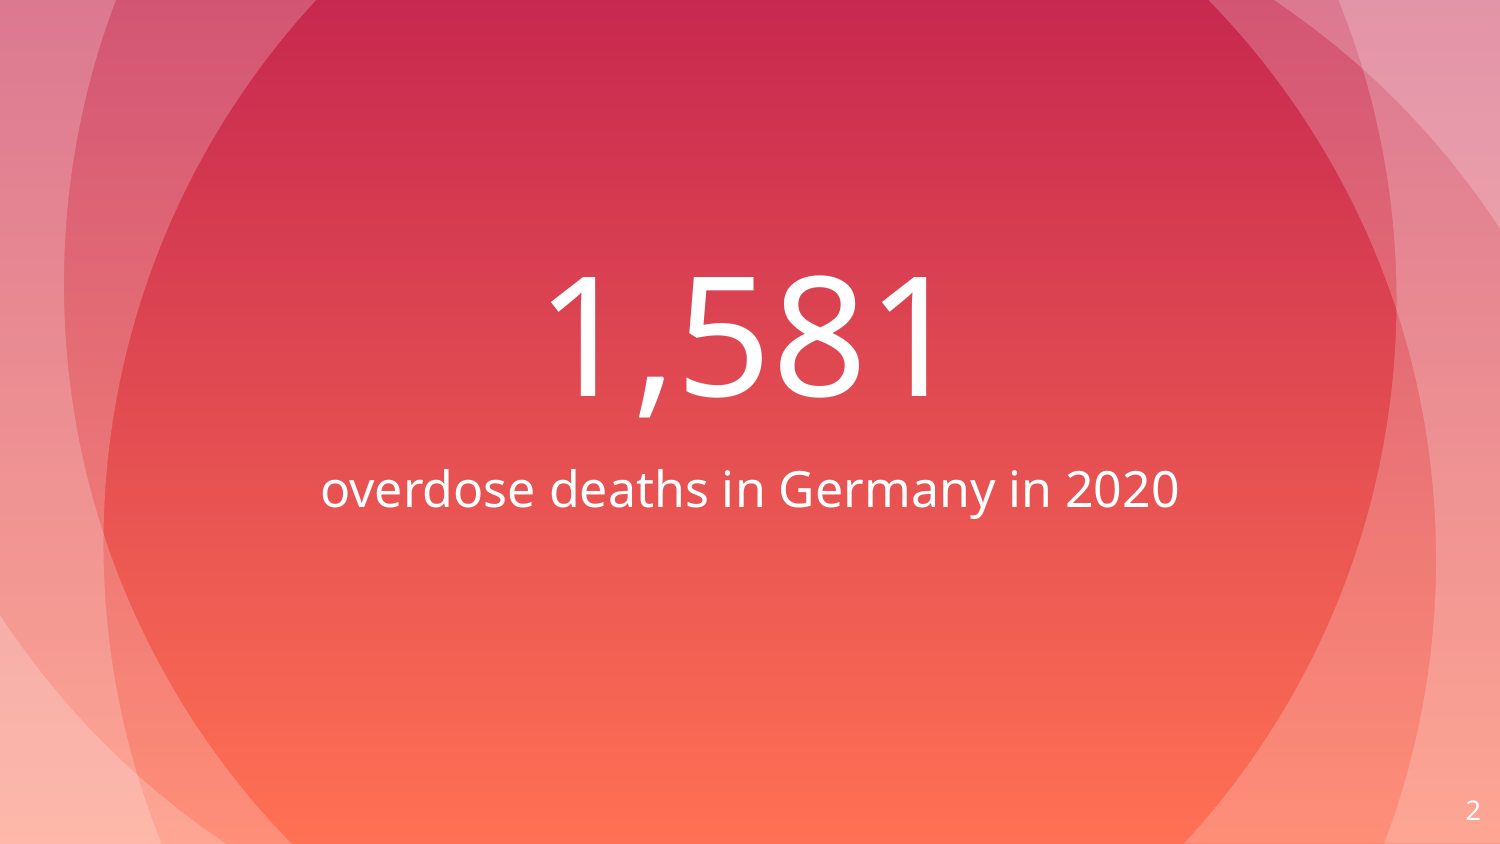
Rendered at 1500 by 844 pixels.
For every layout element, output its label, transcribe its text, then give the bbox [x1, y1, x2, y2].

slide_number ‹#› [1391, 779, 1482, 844]
title 1,581 [229, 242, 1271, 433]
subtitle overdose deaths in Germany in 2020 [229, 448, 1271, 578]
